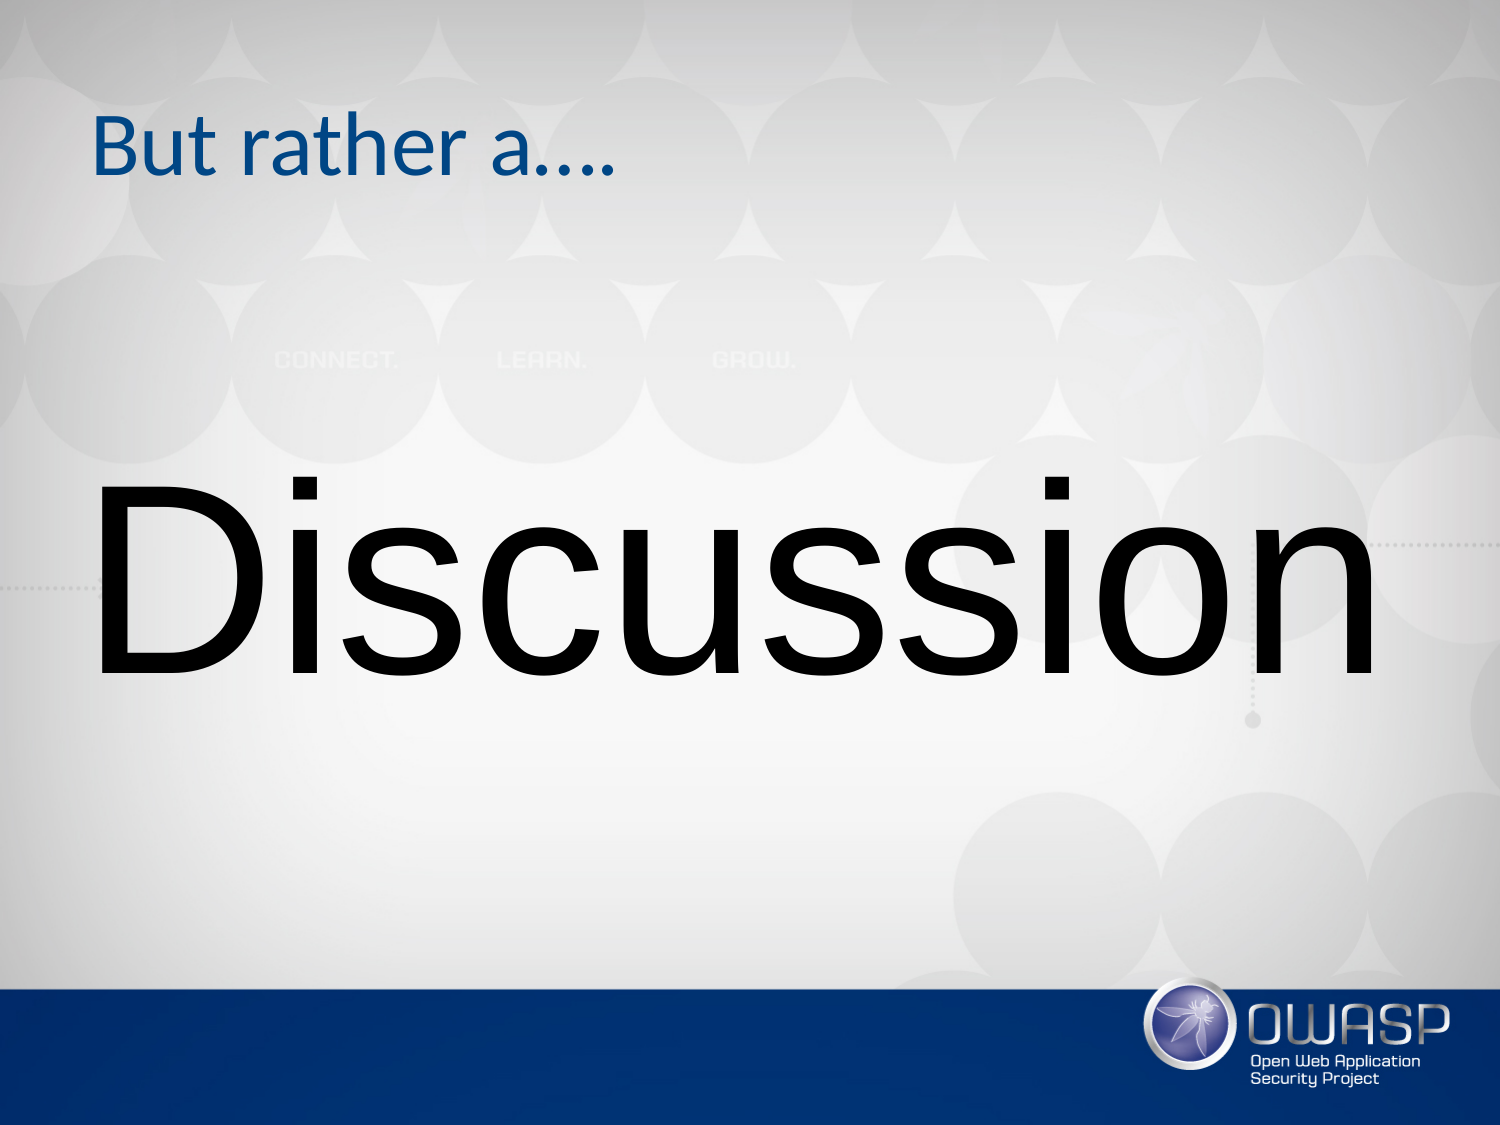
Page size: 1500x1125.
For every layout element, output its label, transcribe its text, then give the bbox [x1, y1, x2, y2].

picture [0, 0, 1500, 1125]
title But rather a…. [75, 45, 1425, 233]
list Discussion [64, 395, 1415, 716]
